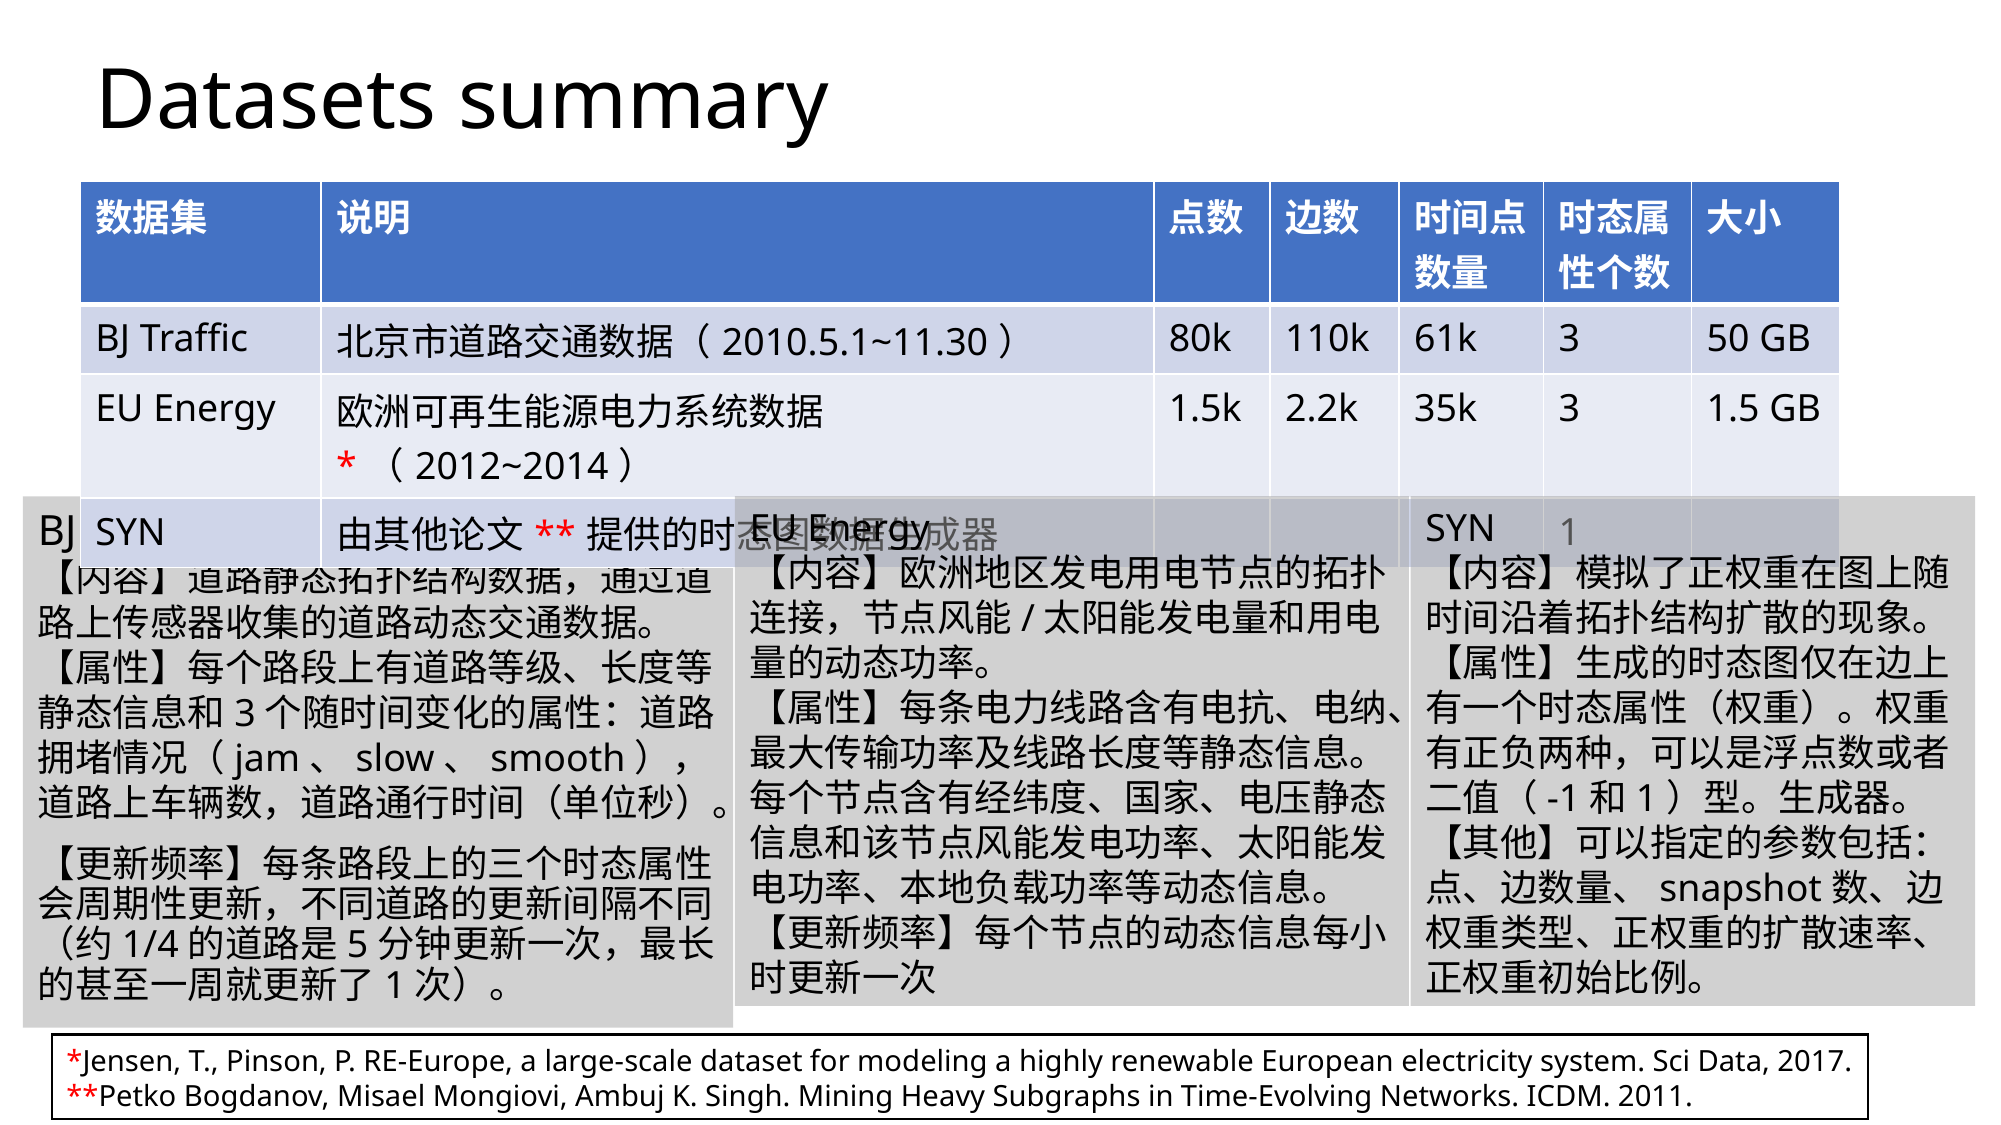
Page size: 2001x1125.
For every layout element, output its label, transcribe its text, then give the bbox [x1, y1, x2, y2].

title Datasets summary [80, 4, 1863, 200]
table_header 数据集 [81, 182, 320, 302]
list BJ Traffic 【内容】道路静态拓扑结构数据，通过道路上传感器收集的道路动态交通数据。 【属性】每个路段上有道路等级、长度等静态信息和3个随时间变化的属性：道路拥堵情况（jam、slow、smooth），道路上车辆数，道路通行时间（单位秒）。 【更新频率】每条路段上的三个时态属性会周期性更新，不同道路的更新间隔不同（约1/4的道路是5分钟更新一次，最长的甚至一周就更新了1次）。 [22, 496, 734, 1028]
table_header 时间点数量 [1400, 182, 1543, 302]
table_header 点数 [1155, 182, 1269, 302]
table_cell 北京市道路交通数据（2010.5.1~11.30） [322, 307, 1153, 373]
text_box EU Energy 【内容】欧洲地区发电用电节点的拓扑连接，节点风能/太阳能发电量和用电量的动态功率。 【属性】每条电力线路含有电抗、电纳、最大传输功率及线路长度等静态信息。每个节点含有经纬度、国家、电压静态信息和该节点风能发电功率、太阳能发电功率、本地负载功率等动态信息。 【更新频率】每个节点的动态信息每小时更新一次 [734, 496, 1409, 1006]
text_box *Jensen, T., Pinson, P. RE-Europe, a large-scale dataset for modeling a highly renewable European electricity system. Sci Data, 2017. **Petko Bogdanov, Misael Mongiovi, Ambuj K. Singh. Mining Heavy Subgraphs in Time-Evolving Networks. ICDM. 2011. [51, 1033, 1869, 1120]
table_header 说明 [322, 182, 1153, 302]
table_cell 欧洲可再生能源电力系统数据*（2012~2014） [322, 375, 1153, 497]
table_cell 35k [1400, 375, 1543, 497]
table_cell 1.5k [1155, 375, 1269, 496]
table_header 边数 [1271, 182, 1398, 302]
table_cell 80k [1155, 307, 1269, 373]
text_box SYN 【内容】模拟了正权重在图上随时间沿着拓扑结构扩散的现象。 【属性】生成的时态图仅在边上有一个时态属性（权重）。权重有正负两种，可以是浮点数或者二值（-1和1）型。生成器。 【其他】可以指定的参数包括：点、边数量、snapshot数、边权重类型、正权重的扩散速率、正权重初始比例。 [1410, 496, 1976, 1006]
table_header 时态属性个数 [1544, 182, 1691, 302]
table_cell EU Energy [81, 375, 320, 497]
table_cell 由其他论文**提供的时态图数据生成器 [322, 499, 734, 567]
table_cell 61k [1400, 307, 1543, 373]
table_cell 2.2k [1271, 375, 1398, 496]
table_cell SYN [81, 499, 320, 567]
table_cell 50 GB [1692, 307, 1839, 373]
table_cell 3 [1544, 375, 1691, 496]
table_cell 110k [1271, 307, 1398, 373]
table_cell 1.5 GB [1692, 375, 1839, 496]
table_cell 3 [1544, 307, 1691, 373]
table_cell BJ Traffic [81, 307, 320, 373]
table_header 大小 [1692, 182, 1839, 302]
